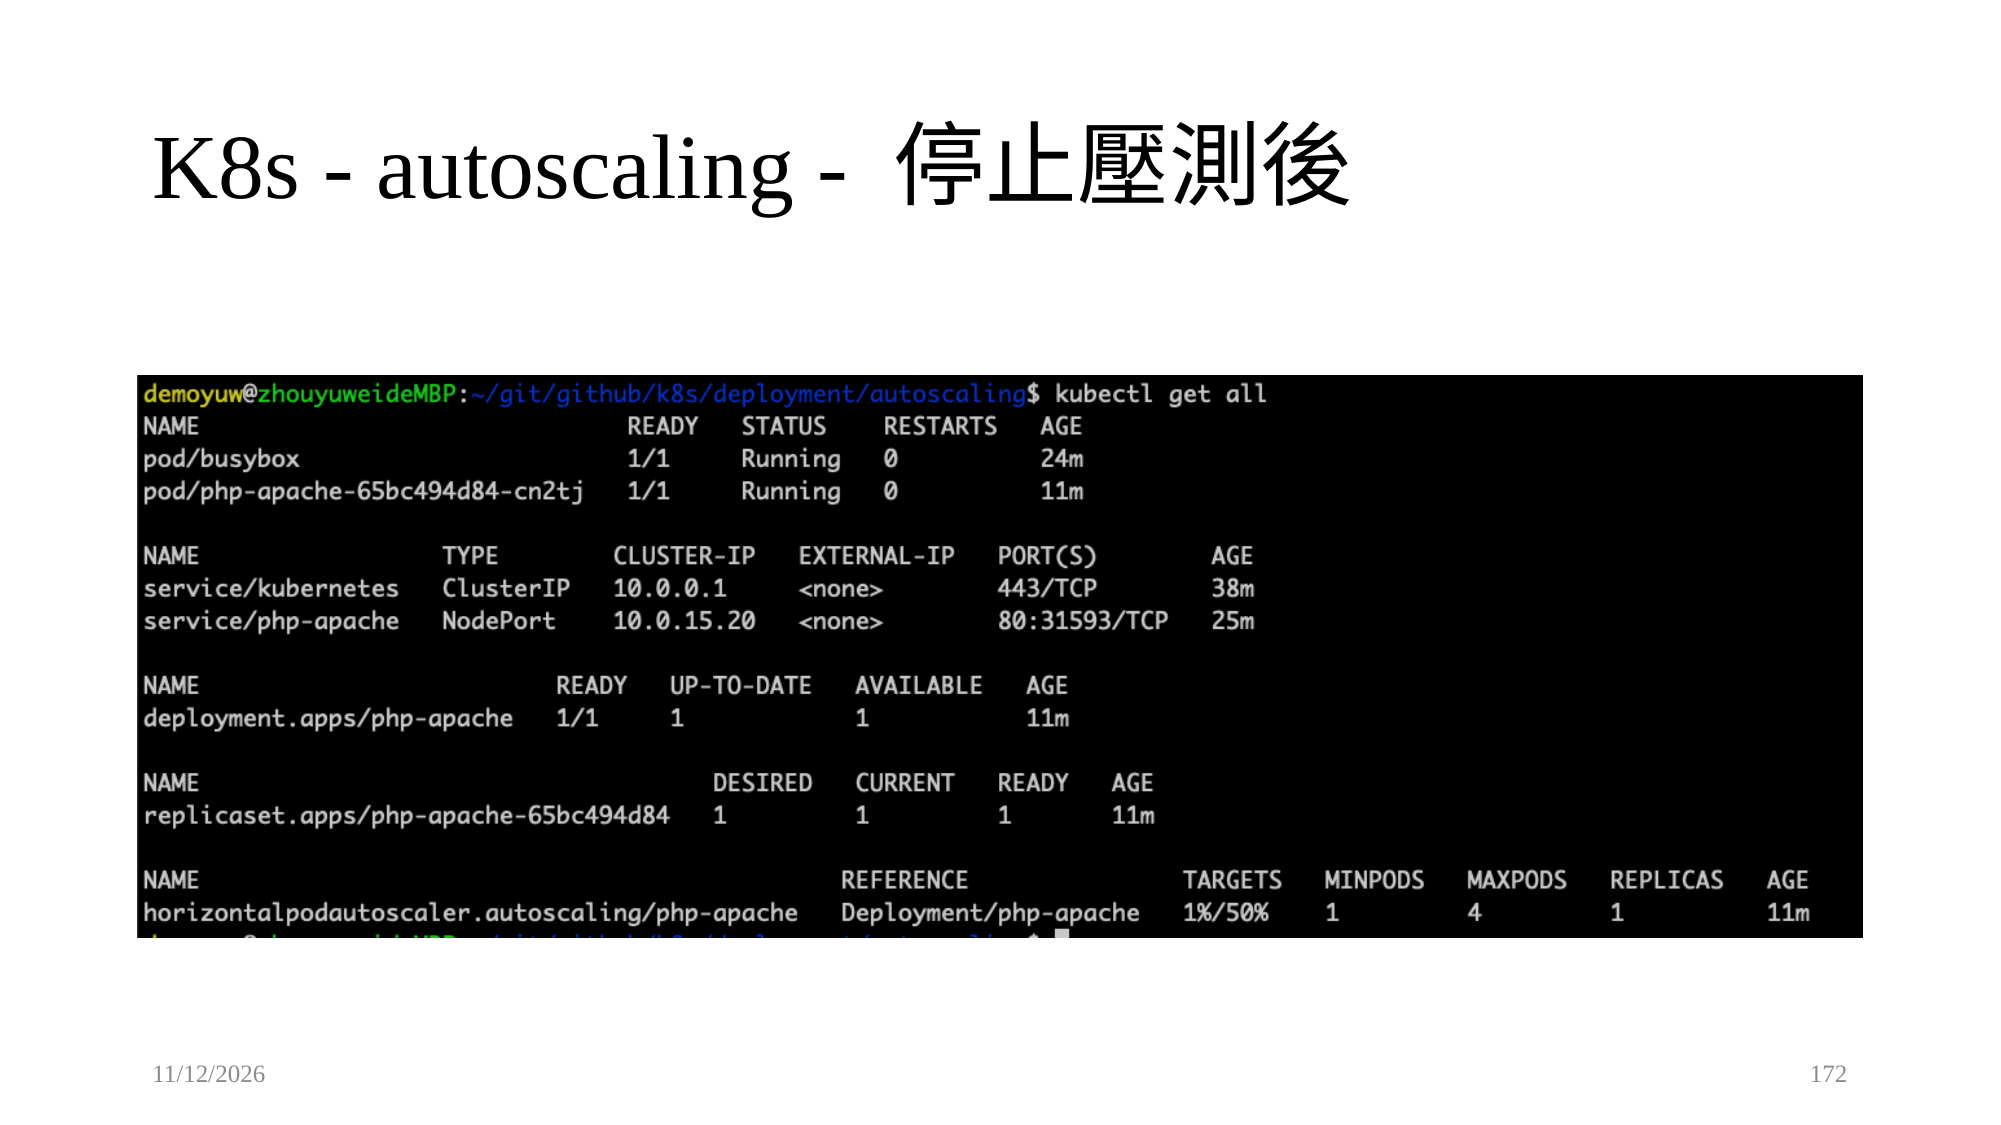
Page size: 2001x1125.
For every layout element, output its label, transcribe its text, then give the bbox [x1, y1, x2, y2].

slide_number 172 [1412, 1042, 1863, 1103]
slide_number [137, 1042, 588, 1103]
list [137, 375, 1863, 938]
title K8s - autoscaling - 停止壓測後 [137, 59, 1863, 278]
